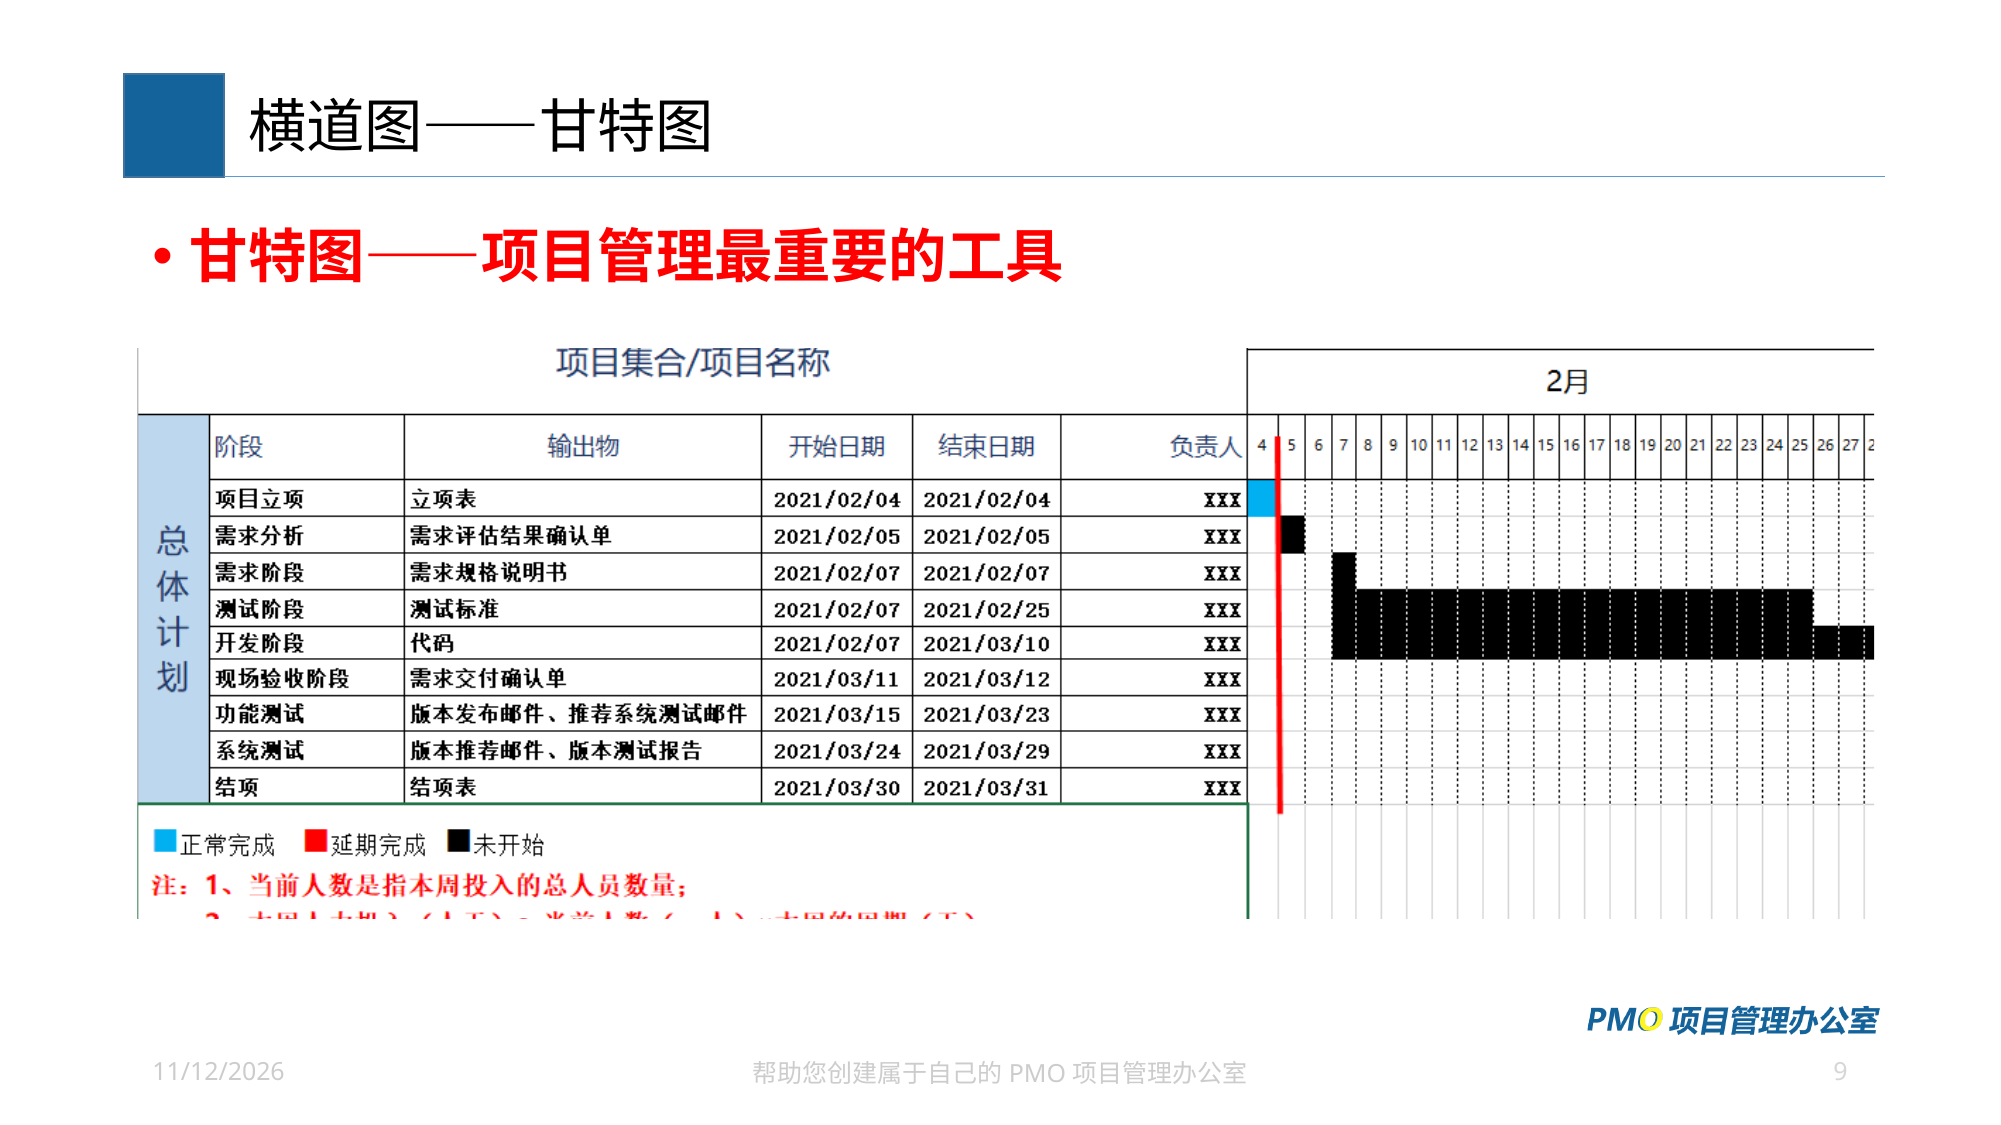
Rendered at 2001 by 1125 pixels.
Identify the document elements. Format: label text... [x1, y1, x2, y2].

list 甘特图——项目管理最重要的工具 [137, 220, 1875, 308]
slide_number 9 [1449, 1041, 1863, 1104]
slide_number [137, 1042, 588, 1103]
picture [137, 348, 1875, 919]
title 横道图——甘特图 [224, 76, 1885, 180]
picture [1578, 993, 1885, 1043]
footer 帮助您创建属于自己的PMO项目管理办公室 [662, 1042, 1338, 1103]
